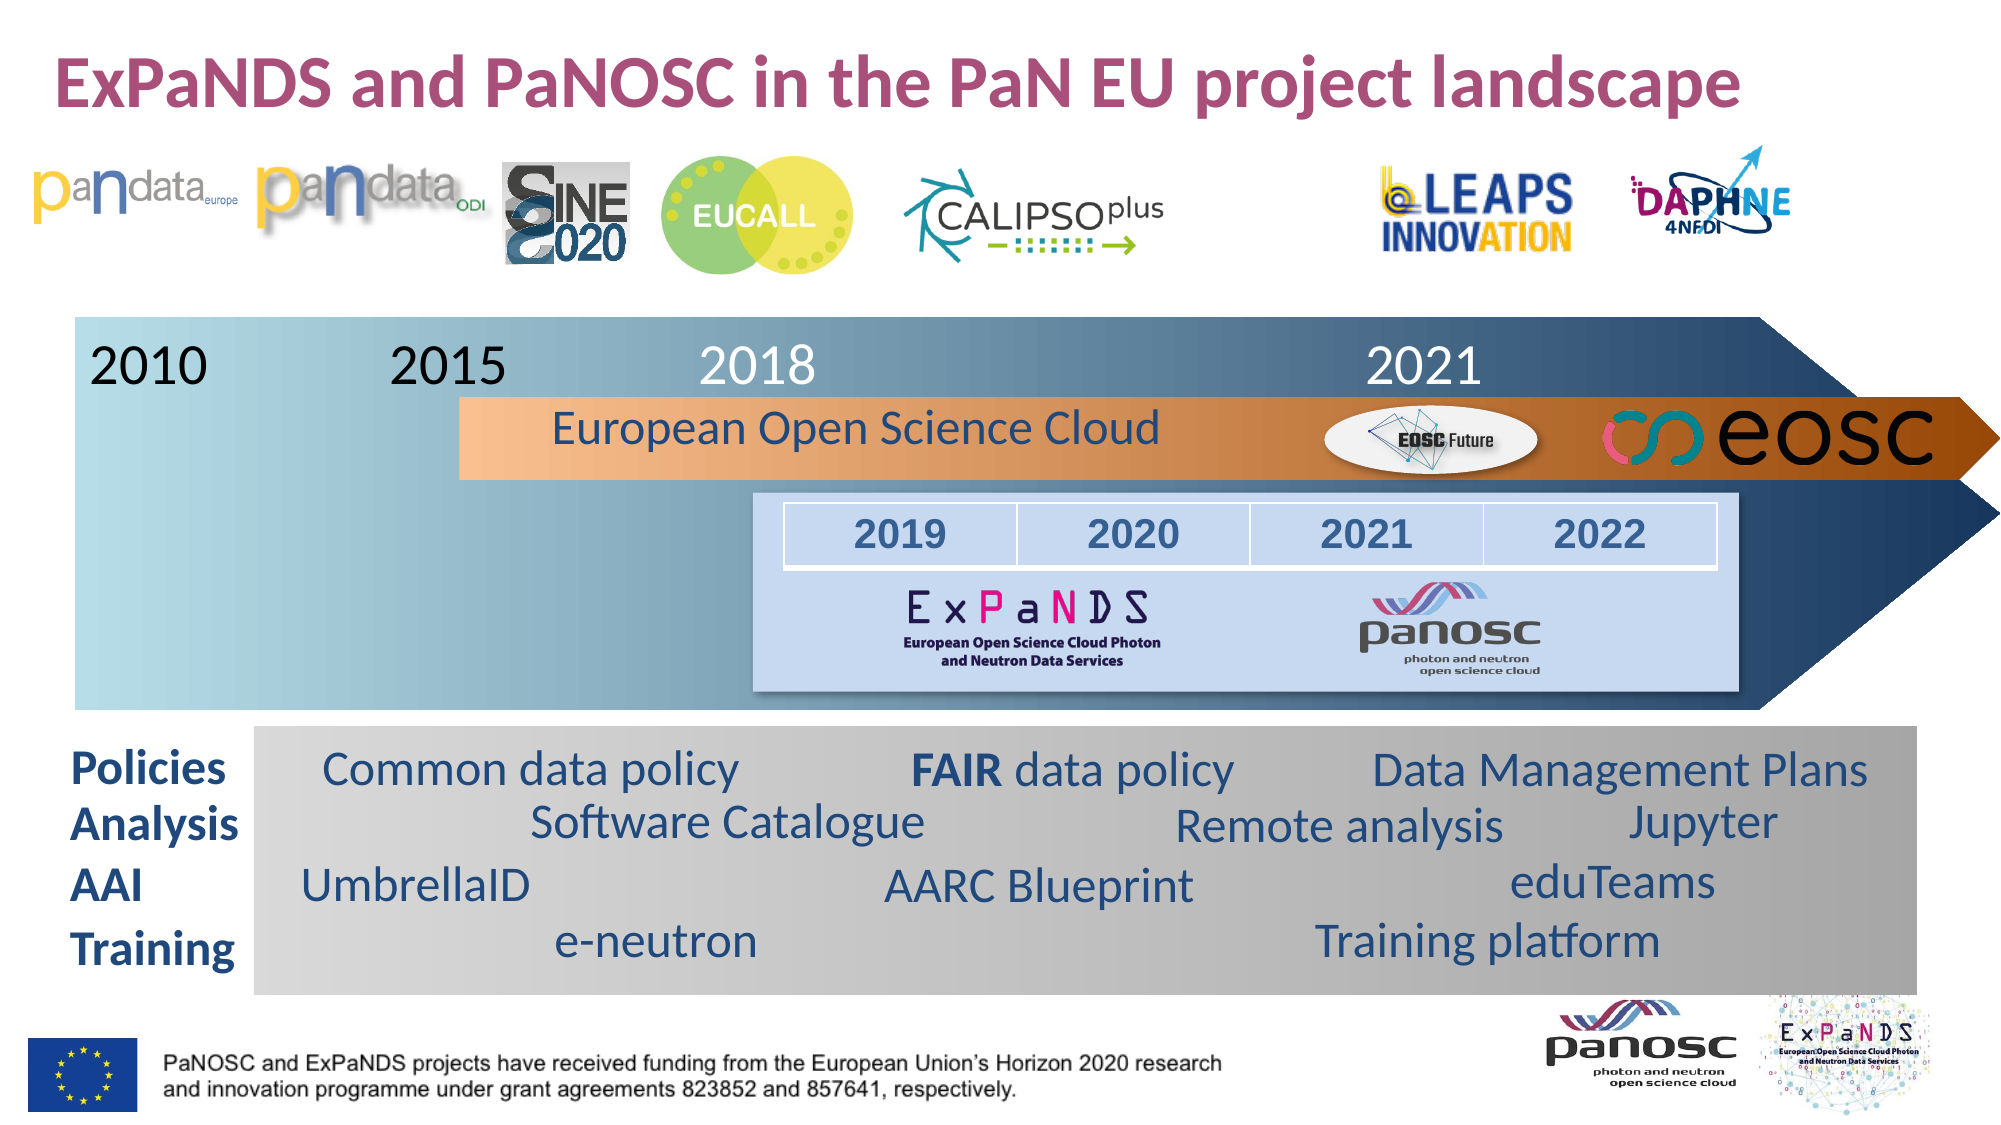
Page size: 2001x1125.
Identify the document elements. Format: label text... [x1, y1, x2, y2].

picture [143, 1037, 1272, 1113]
picture [1631, 145, 1790, 234]
picture [885, 162, 1179, 274]
text_box [1754, 314, 1835, 376]
text_box [72, 315, 2000, 712]
picture [1370, 156, 1590, 262]
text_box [1324, 405, 1538, 475]
picture [247, 151, 630, 268]
picture [644, 142, 864, 287]
picture [25, 160, 245, 231]
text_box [54, 719, 1918, 1003]
picture [1531, 964, 1959, 1118]
text_box 2010 2015 2018 2021 [74, 310, 1754, 411]
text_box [318, 378, 2000, 481]
title ExPaNDS and PaNOSC in the PaN EU project landscape [54, 29, 1814, 125]
picture [27, 1038, 138, 1112]
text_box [752, 492, 1740, 692]
picture [1590, 398, 1949, 480]
